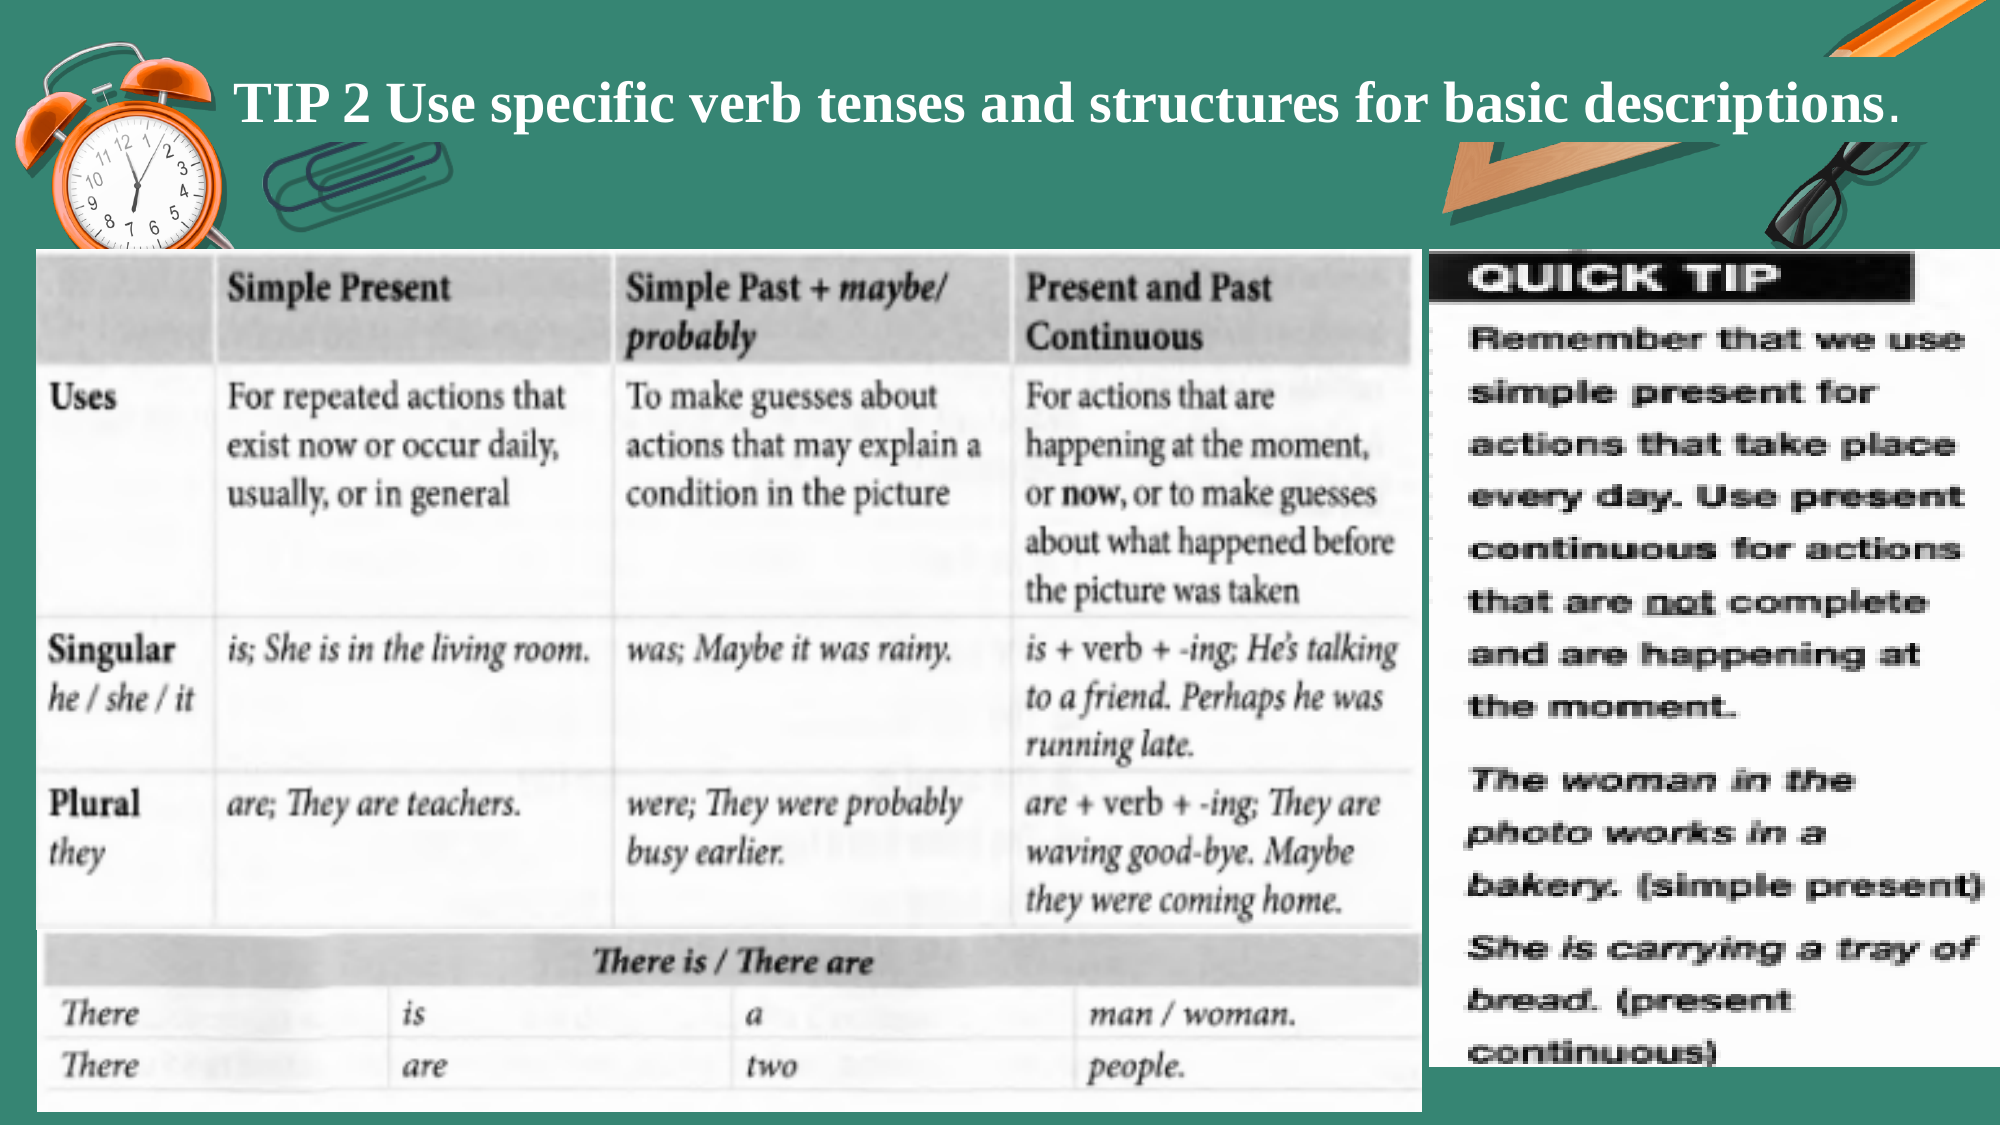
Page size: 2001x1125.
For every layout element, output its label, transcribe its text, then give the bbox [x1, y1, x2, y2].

picture [1429, 0, 2000, 1067]
text_box TIP 2 Use specific verb tenses and structures for basic descriptions. [250, 57, 1761, 142]
picture [0, 30, 1422, 1112]
